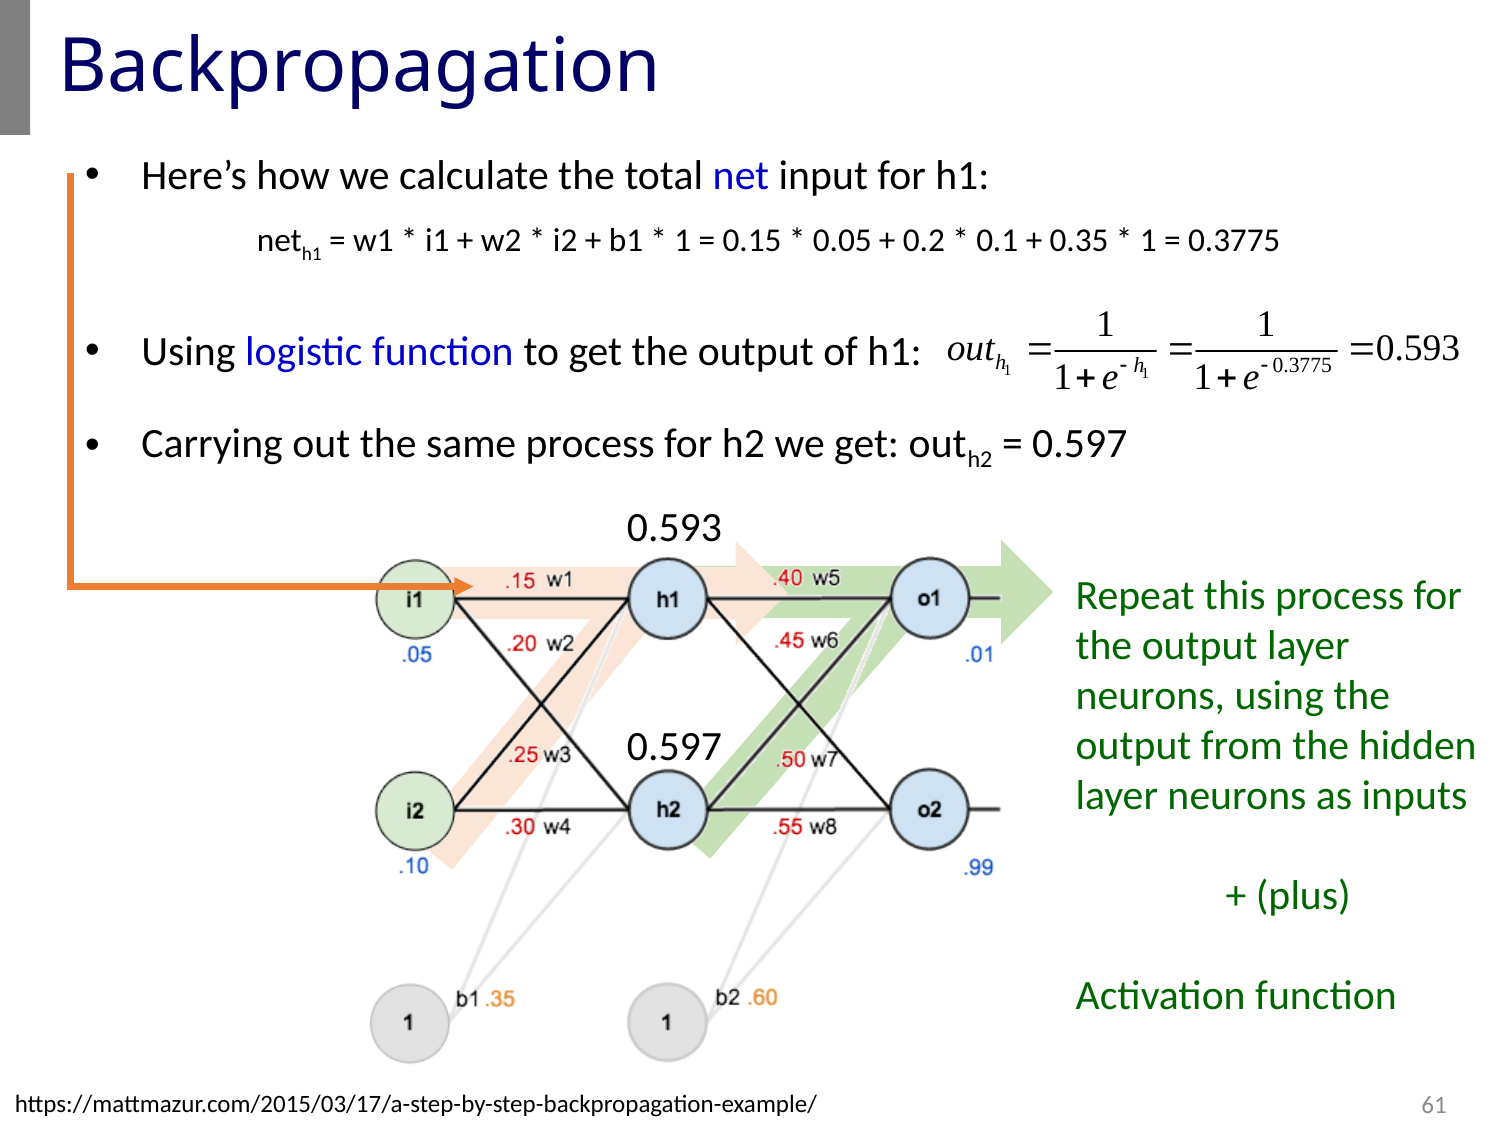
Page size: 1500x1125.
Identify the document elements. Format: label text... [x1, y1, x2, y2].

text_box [70, 140, 1024, 587]
title Backpropagation [43, 0, 1464, 135]
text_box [1038, 540, 1376, 890]
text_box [1038, 539, 1480, 881]
text_box Repeat this process for the output layer neurons, using the output from the hidden layer neurons as inputs + (plus) Activation function [1060, 560, 1500, 1025]
text_box Carrying out the same process for h2 we get: outh2 = 0.597 [1024, 408, 1165, 480]
text_box https://mattmazur.com/2015/03/17/a-step-by-step-backpropagation-example/ [0, 1079, 866, 1125]
picture [356, 512, 1038, 1093]
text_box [1024, 300, 1464, 398]
text_box neth1 = w1 * i1 + w2 * i2 + b1 * 1 = 0.15 * 0.05 + 0.2 * 0.1 + 0.35 * 1 = 0.3775 [1024, 211, 1330, 272]
slide_number 61 [1124, 1081, 1462, 1125]
